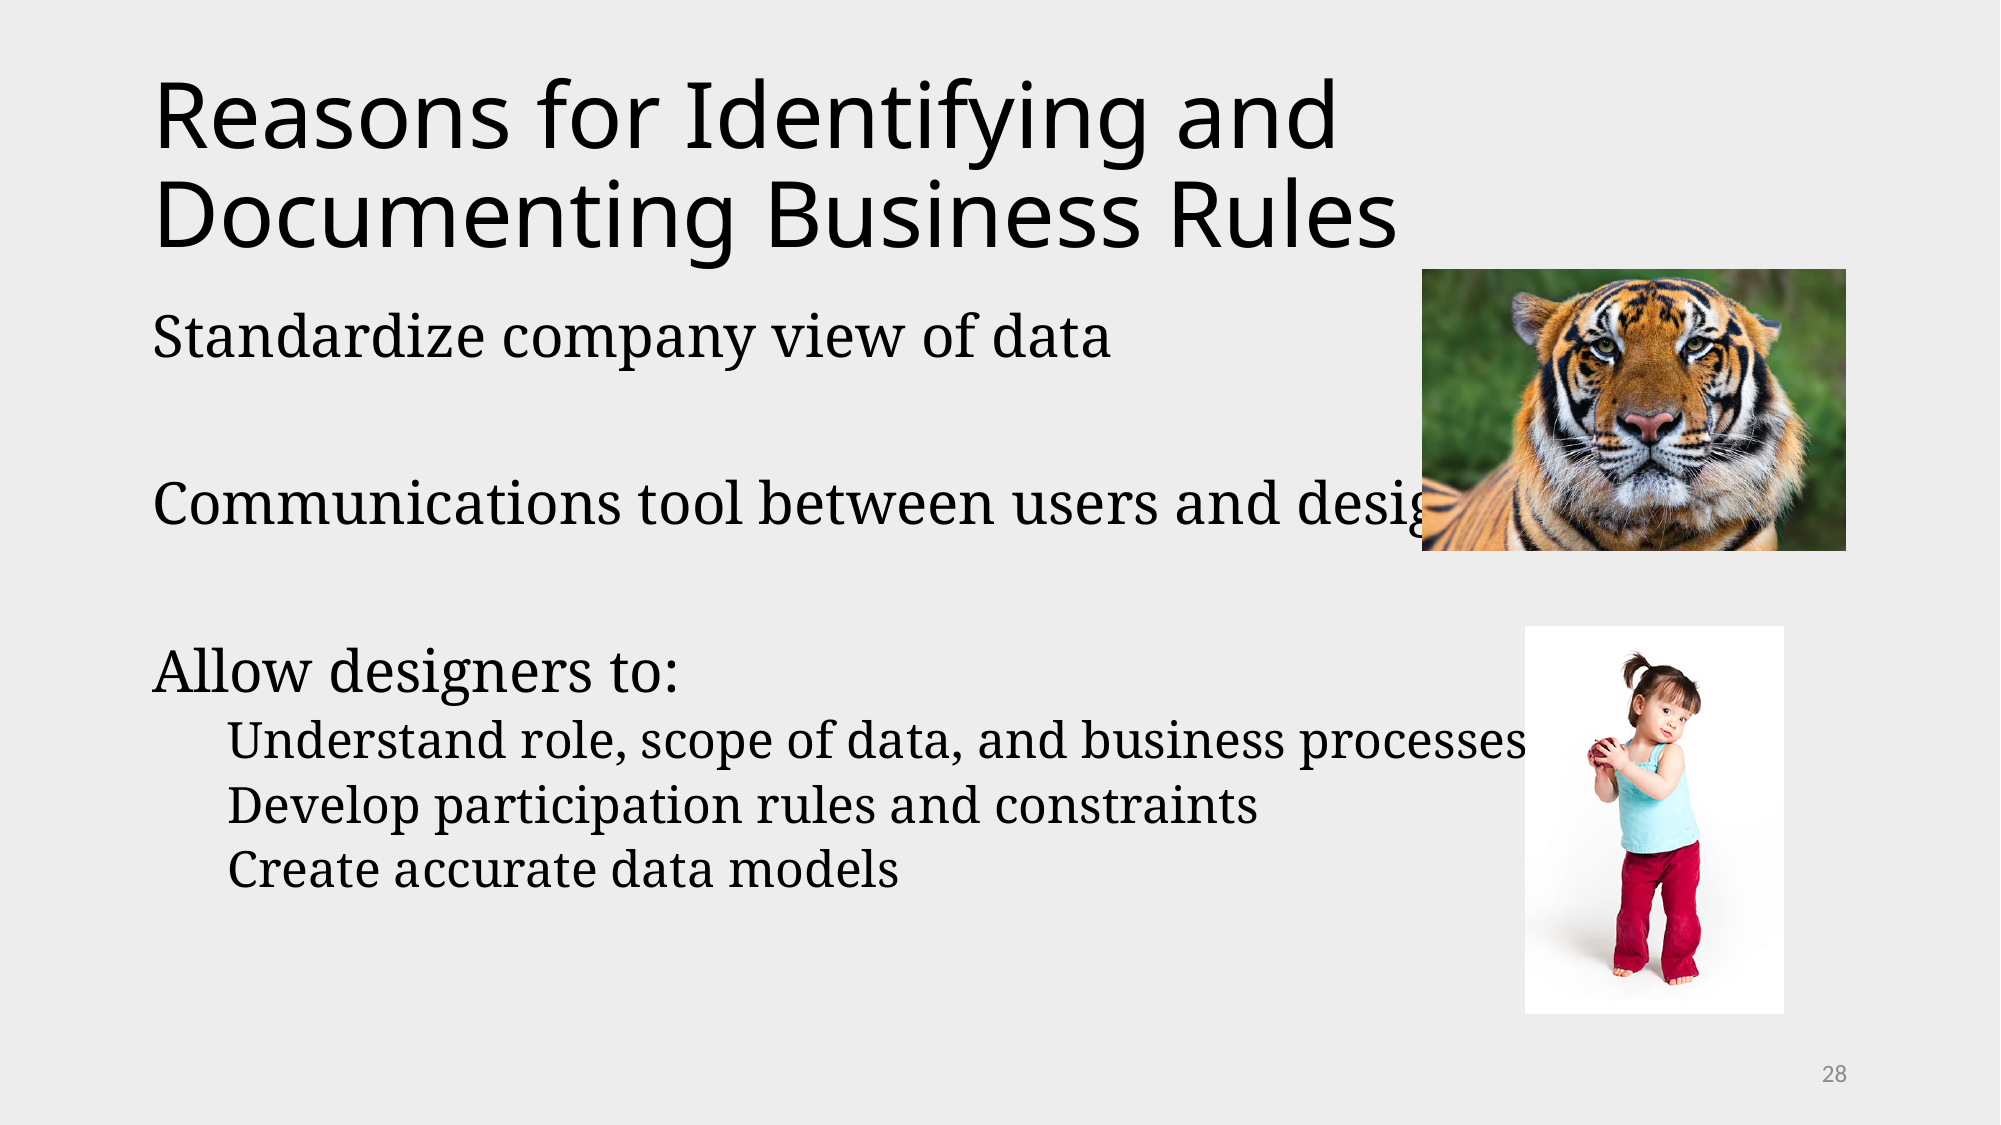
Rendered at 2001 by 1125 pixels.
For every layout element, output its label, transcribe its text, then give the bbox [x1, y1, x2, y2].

title Reasons for Identifying and Documenting Business Rules [137, 59, 1863, 278]
picture [1525, 626, 1784, 1014]
picture [1422, 269, 1846, 551]
slide_number 28 [1412, 1042, 1863, 1103]
list Standardize company view of data Communications tool between users and designers Allow designers to: Understand role, scope of data, and business processes Develop participation rules and constraints Create accurate data models [137, 299, 1863, 1014]
